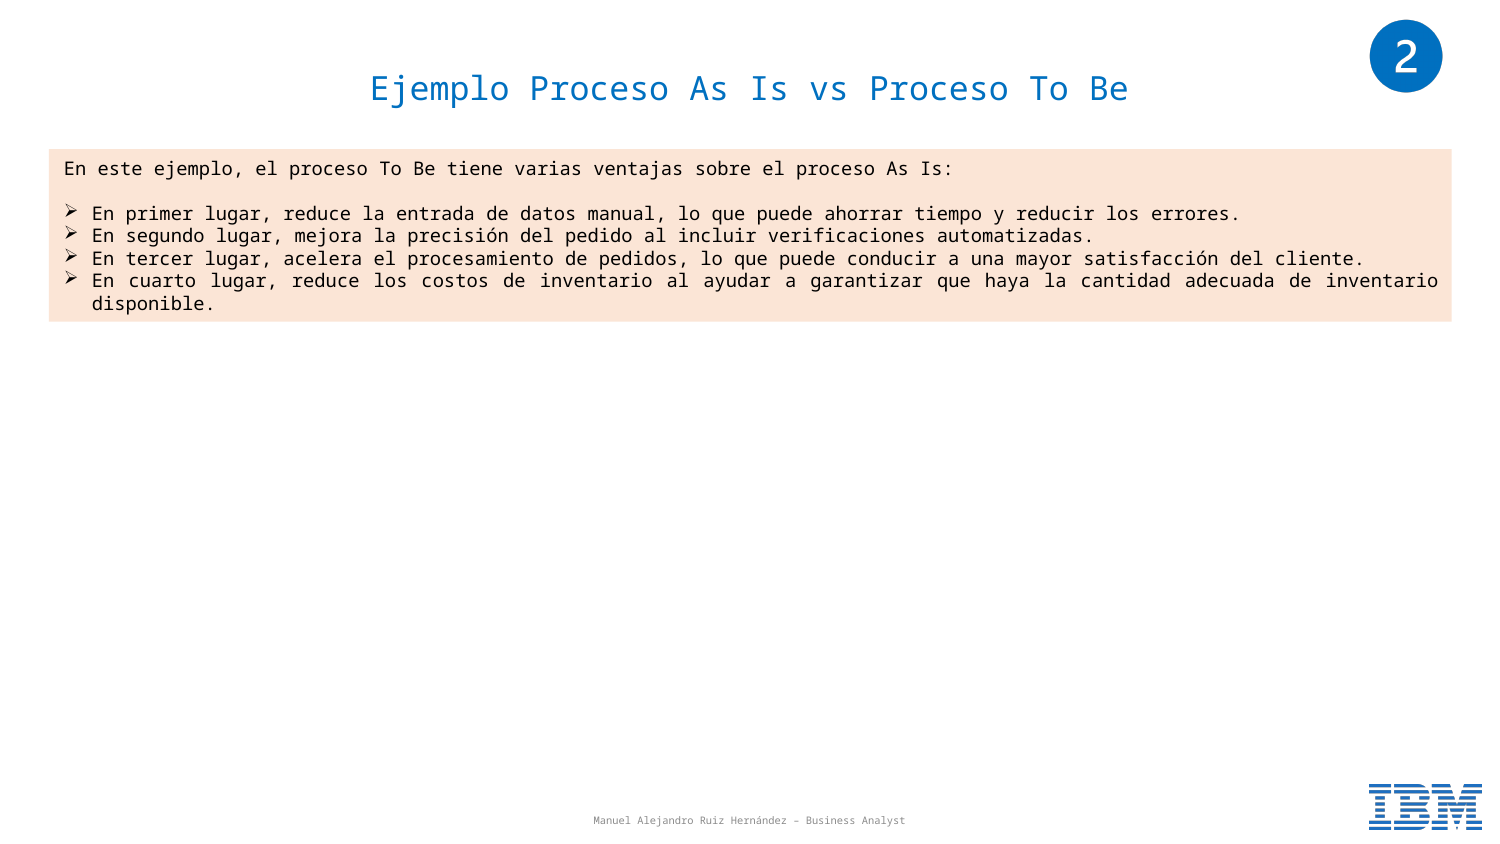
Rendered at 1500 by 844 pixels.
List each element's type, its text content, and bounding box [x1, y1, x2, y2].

picture [1360, 10, 1452, 102]
picture [1369, 784, 1482, 830]
text_box Ejemplo Proceso As Is vs Proceso To Be [271, 60, 1228, 115]
text_box En este ejemplo, el proceso To Be tiene varias ventajas sobre el proceso As Is: En primer lugar, reduce la entrada de datos manual, lo que puede ahorrar tiempo y reducir los errores. En segundo lugar, mejora la precisión del pedido al incluir verificaciones automatizadas. En tercer lugar, acelera el procesamiento de pedidos, lo que puede conducir a una mayor satisfacción del cliente. En cuarto lugar, reduce los costos de inventario al ayudar a garantizar que haya la cantidad adecuada de inventario disponible. [48, 149, 1452, 322]
footer Manuel Alejandro Ruiz Hernández – Business Analyst [496, 797, 1004, 843]
